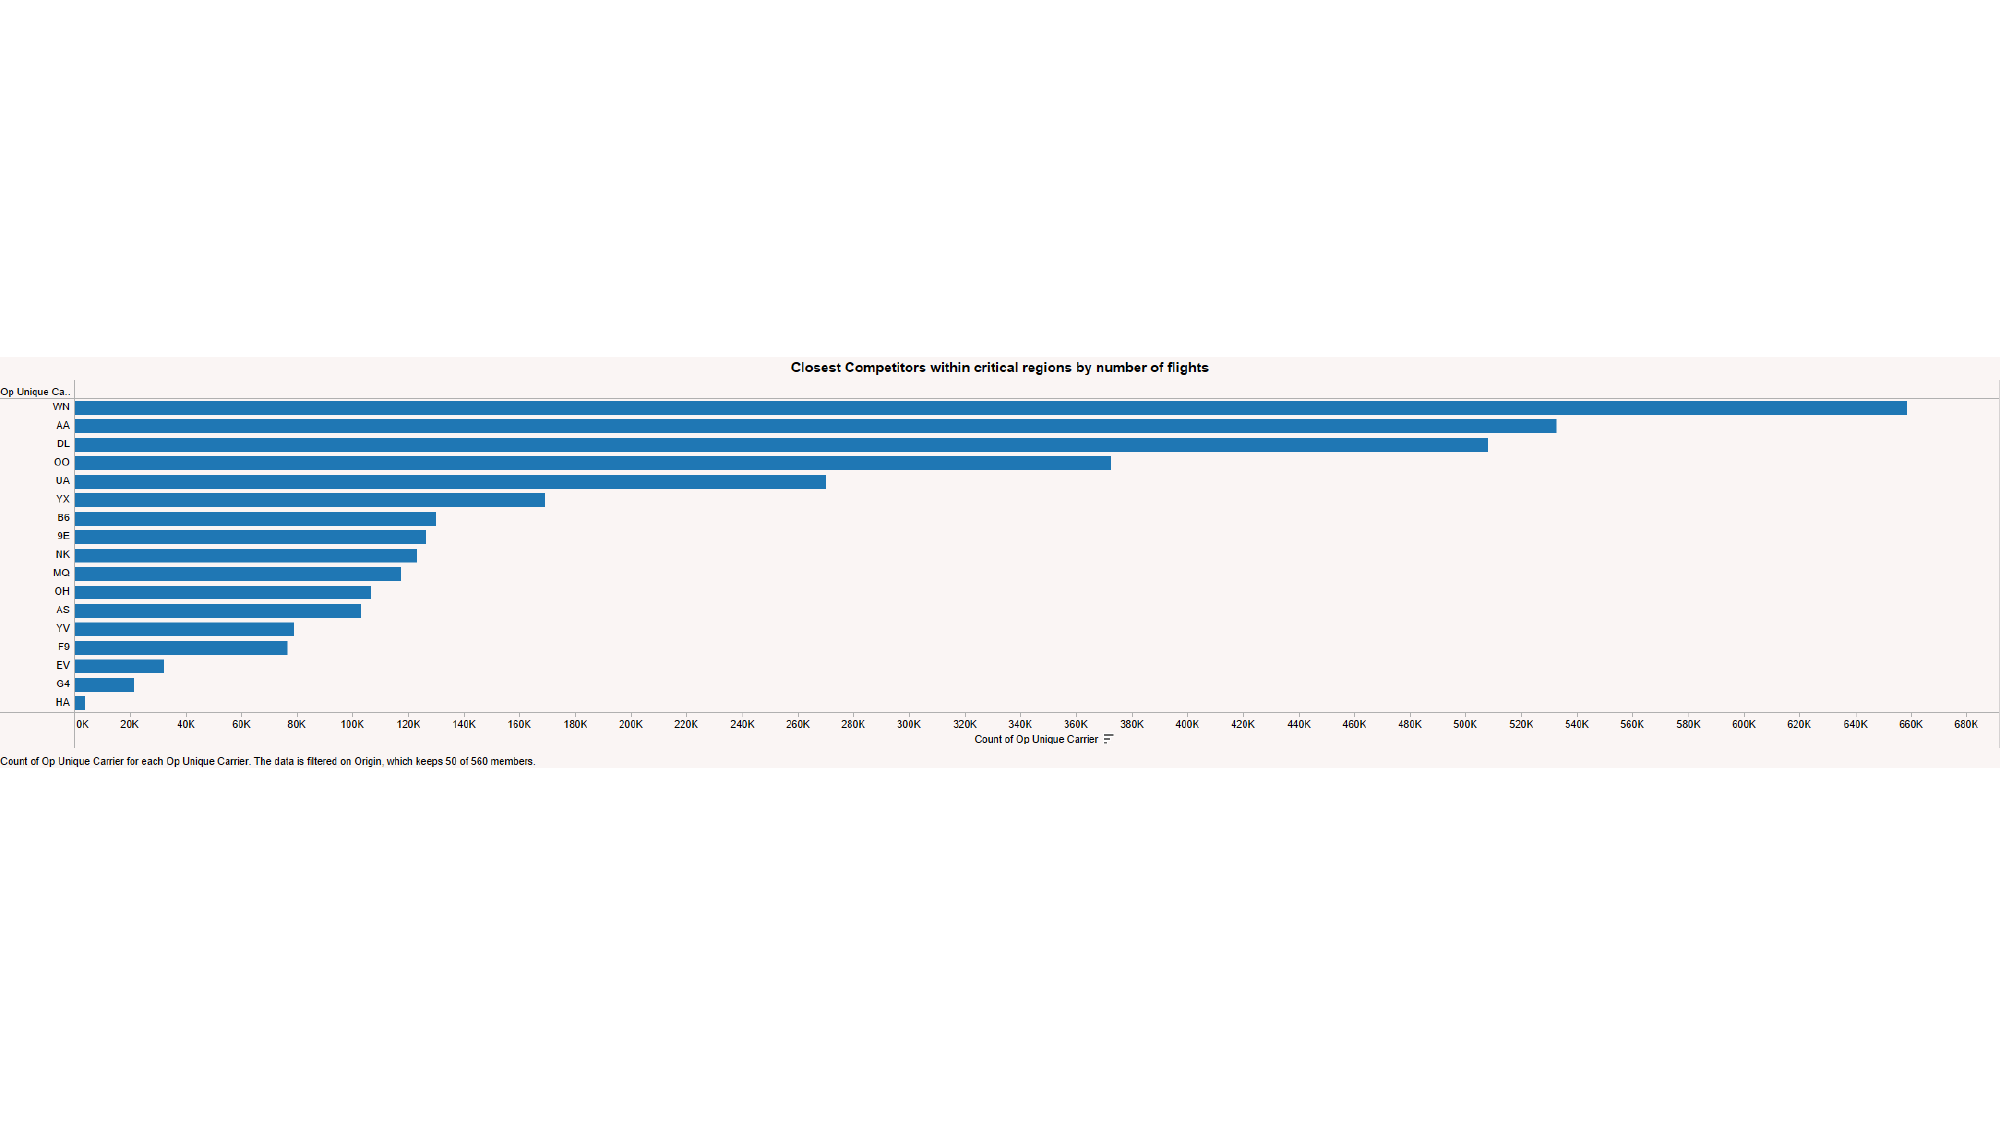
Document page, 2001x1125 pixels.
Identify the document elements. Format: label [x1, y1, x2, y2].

picture [0, 357, 2000, 768]
